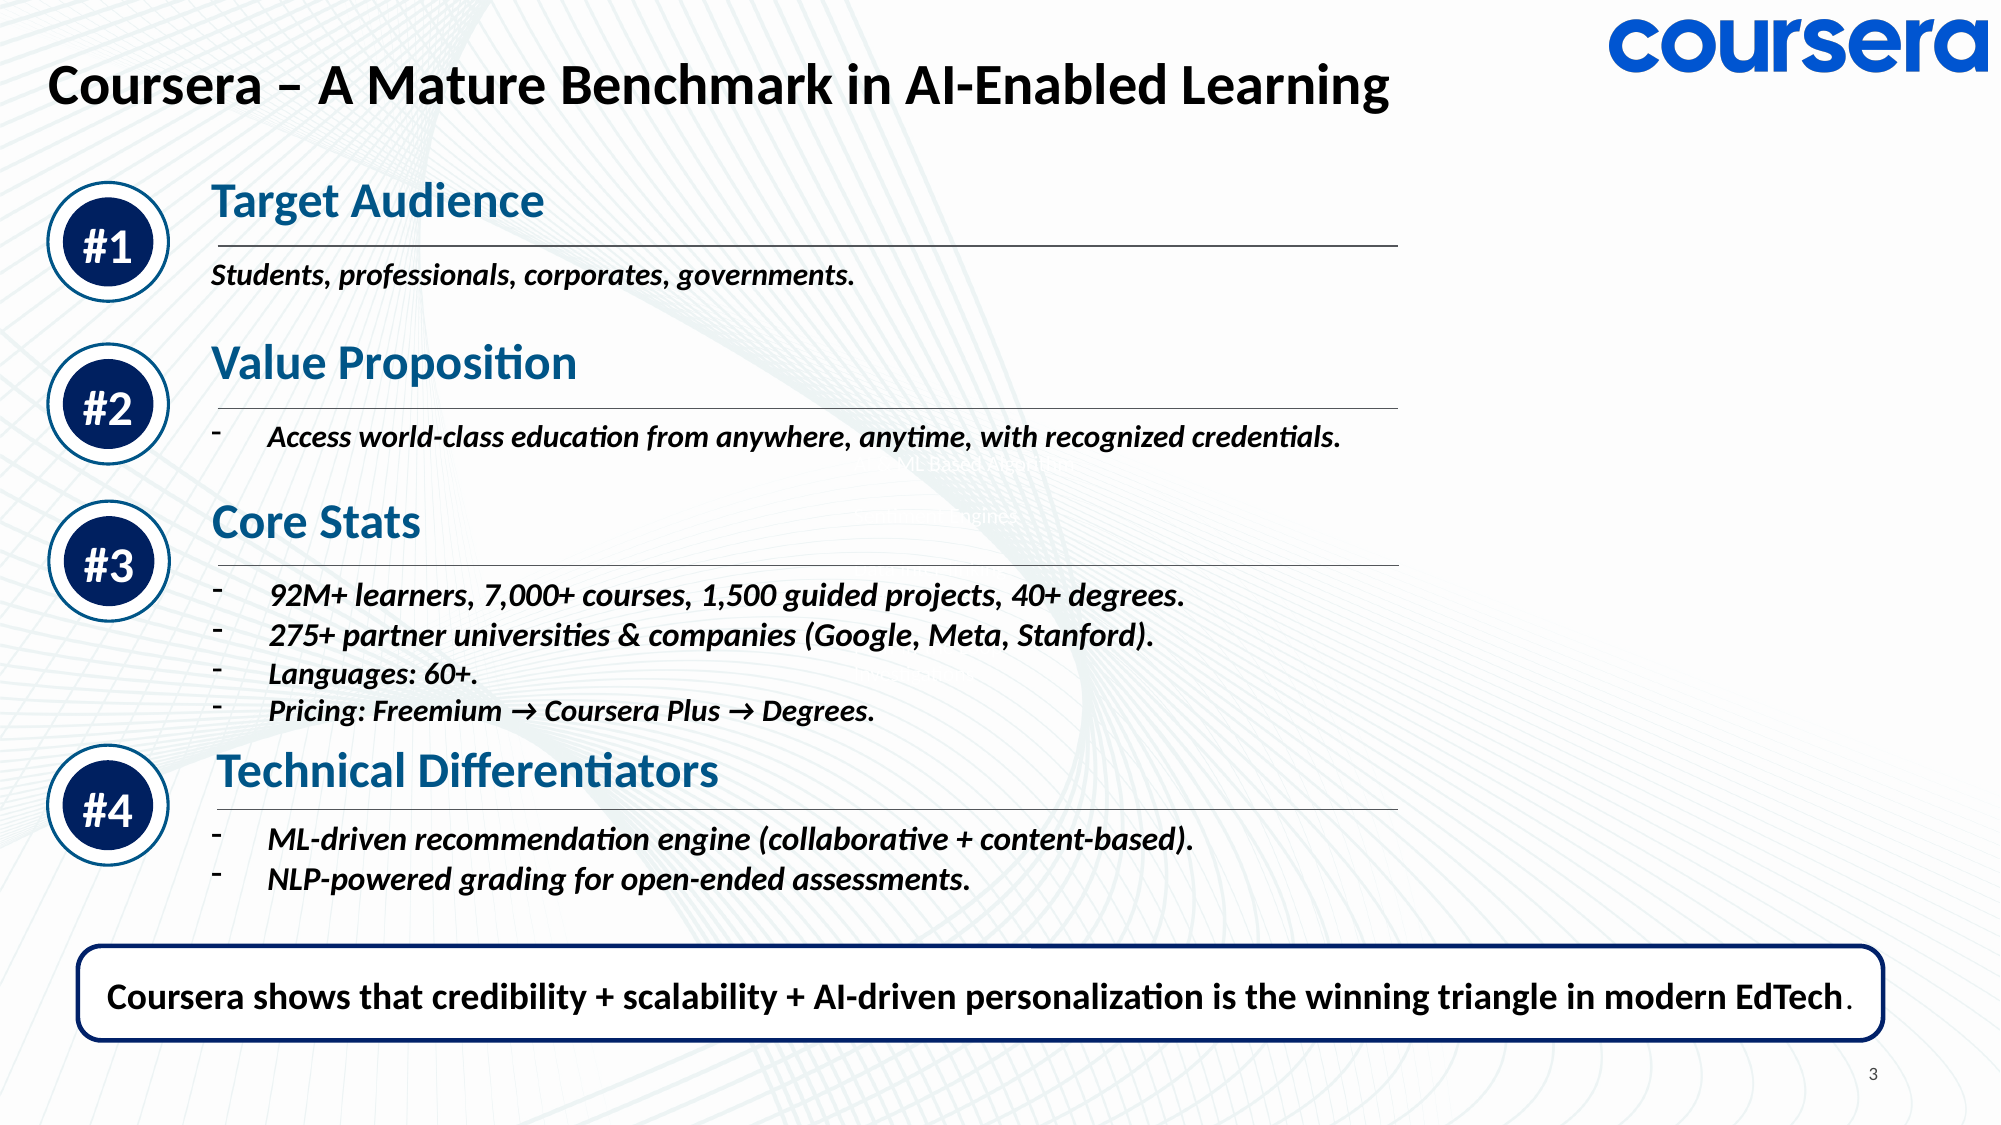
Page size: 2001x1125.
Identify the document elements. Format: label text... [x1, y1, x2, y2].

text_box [48, 468, 1989, 665]
text_box Coursera shows that credibility + scalability + AI-driven personalization is the winning triangle in modern EdTech. [75, 943, 1886, 1043]
title Coursera – A Mature Benchmark in AI-Enabled Learning [48, 46, 1774, 146]
picture [1609, 19, 1988, 74]
text_box AI & ML Based Algorithm Sentiment Engines Data Inter-linking Algorithms Man-in-the Loop Investigations [839, 676, 1122, 715]
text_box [47, 718, 1987, 909]
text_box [47, 148, 1907, 309]
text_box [47, 309, 1907, 468]
